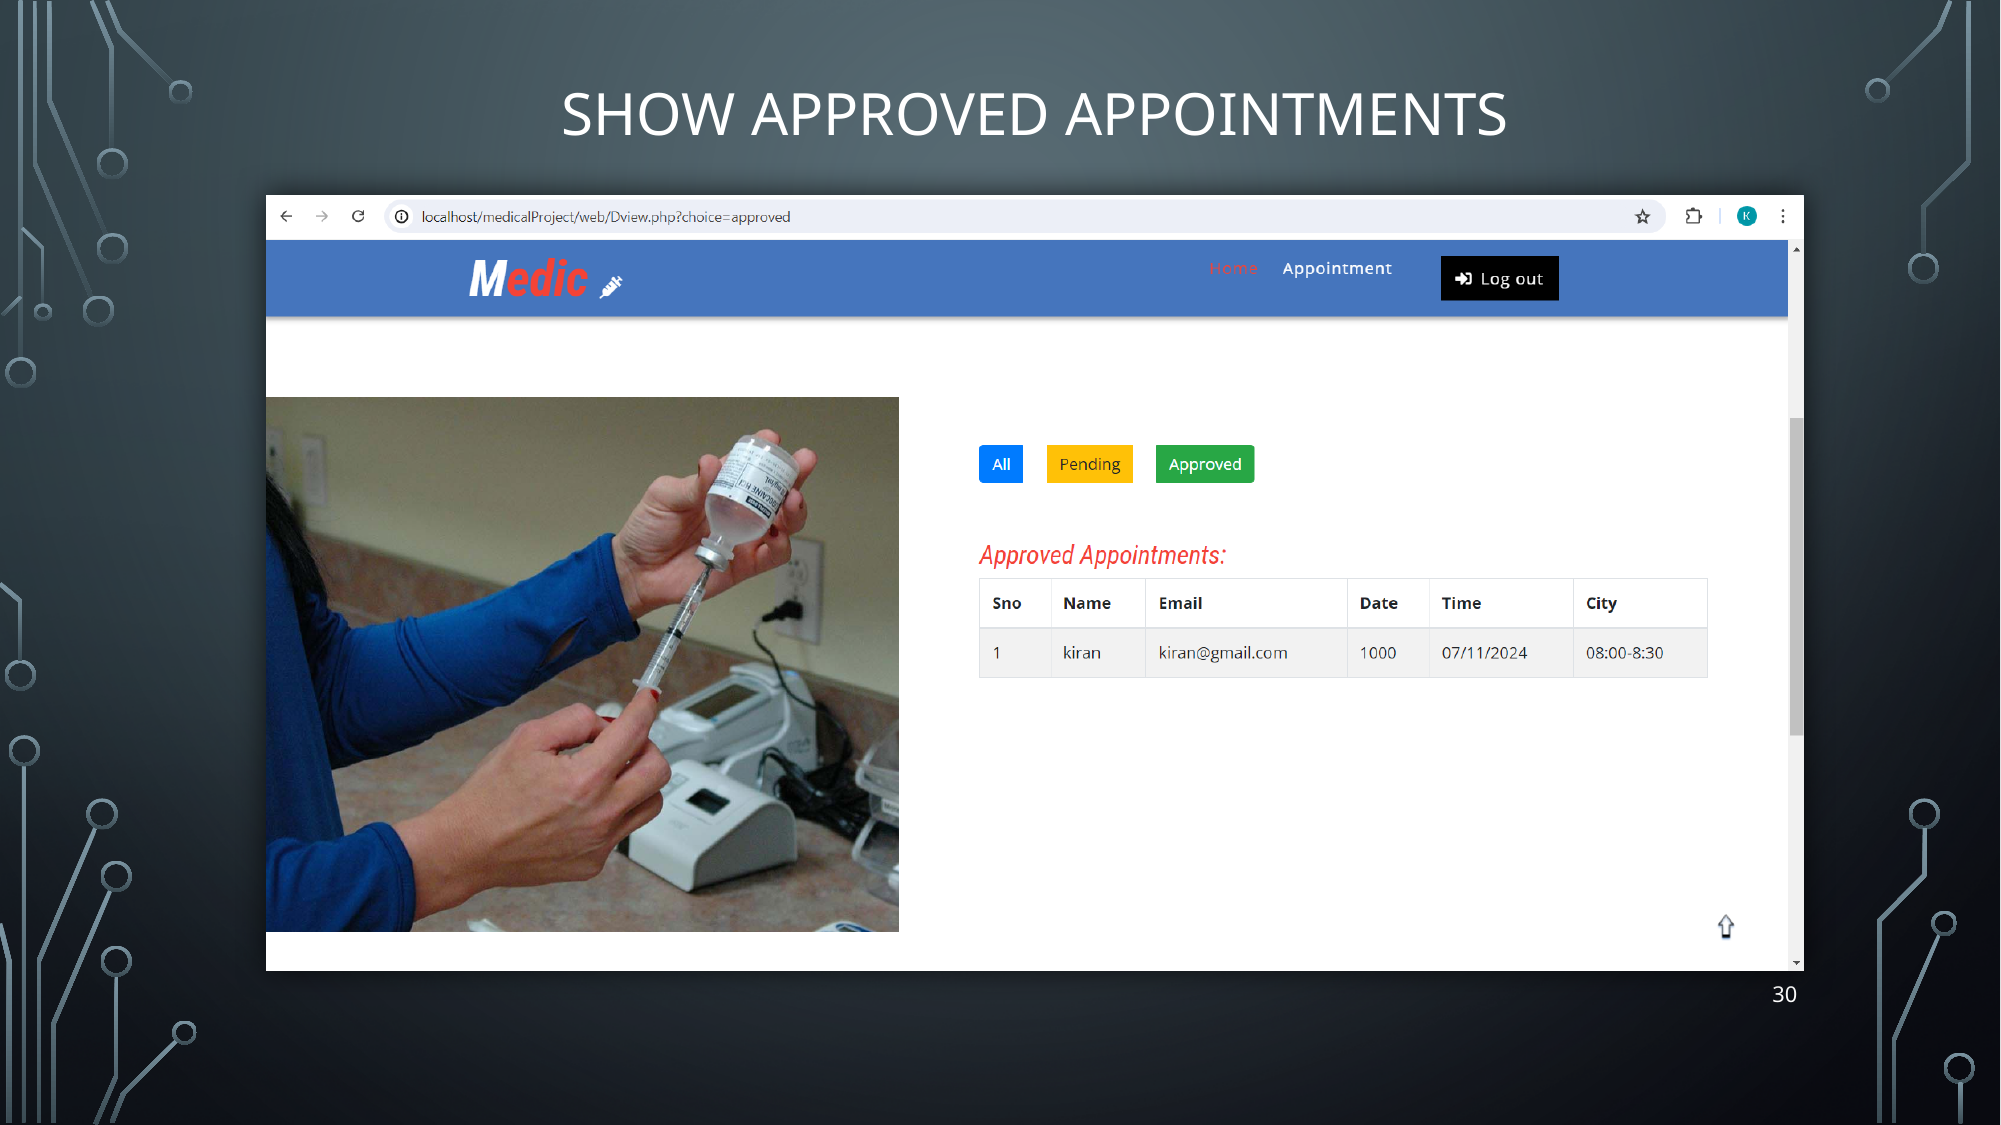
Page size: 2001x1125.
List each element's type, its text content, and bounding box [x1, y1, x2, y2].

picture [266, 194, 1804, 972]
slide_number 30 [1685, 986, 1813, 1025]
title Show approved appointments [222, 38, 1848, 196]
